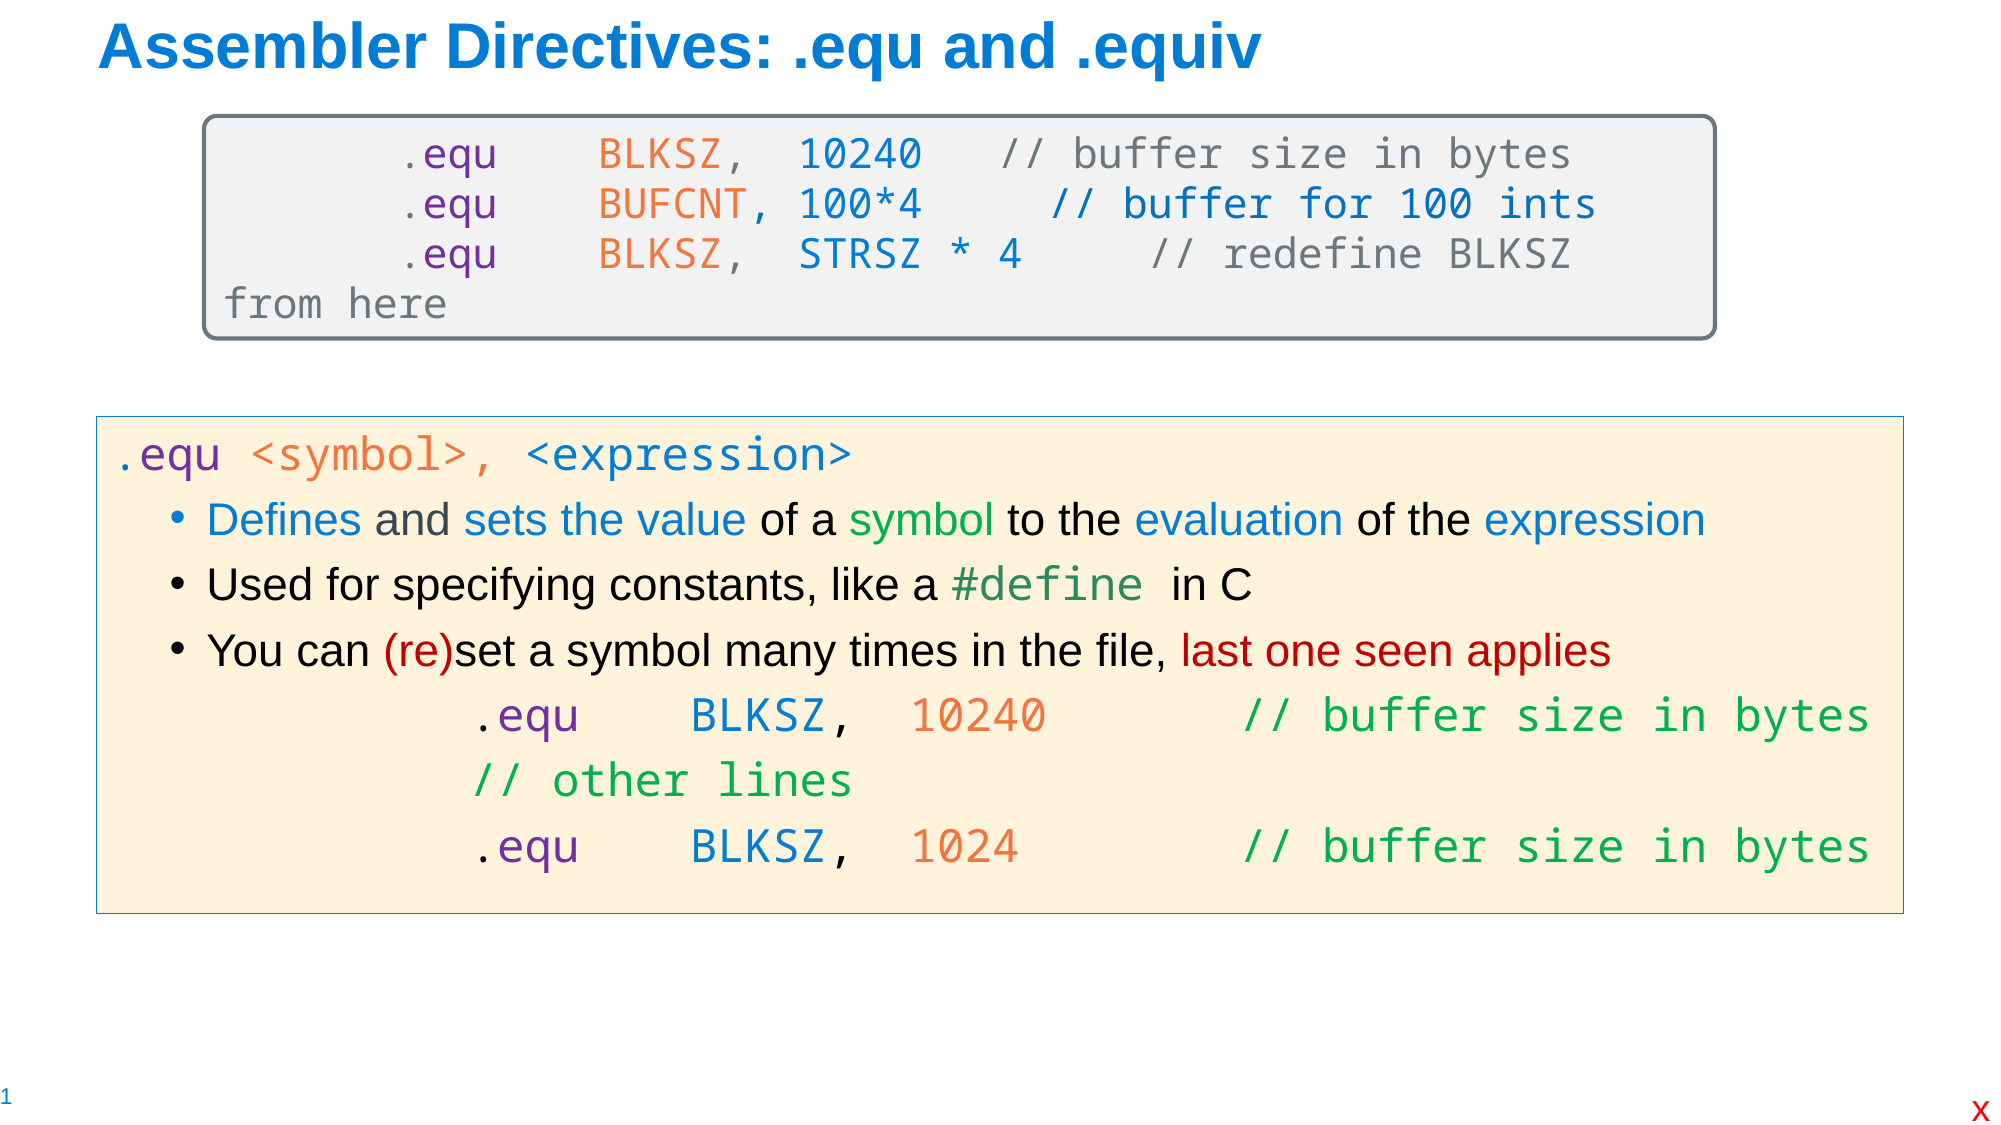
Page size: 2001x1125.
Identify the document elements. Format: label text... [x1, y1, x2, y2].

title Assembler Directives: .equ and .equiv [82, 19, 1808, 91]
text_box x [1956, 1076, 2000, 1125]
text_box .equ BLKSZ, 10240 // buffer size in bytes .equ BUFCNT, 100*4 // buffer for 100 ints .equ BLKSZ, STRSZ * 4 // redefine BLKSZ from here [204, 115, 1715, 339]
list .equ <symbol>, <expression> Defines and sets the value of a symbol to the evaluation of the expression Used for specifying constants, like a #define in C You can (re)set a symbol many times in the file, last one seen applies .equ BLKSZ, 10240 // buffer size in bytes // other lines .equ BLKSZ, 1024 // buffer size in bytes [96, 416, 1904, 914]
